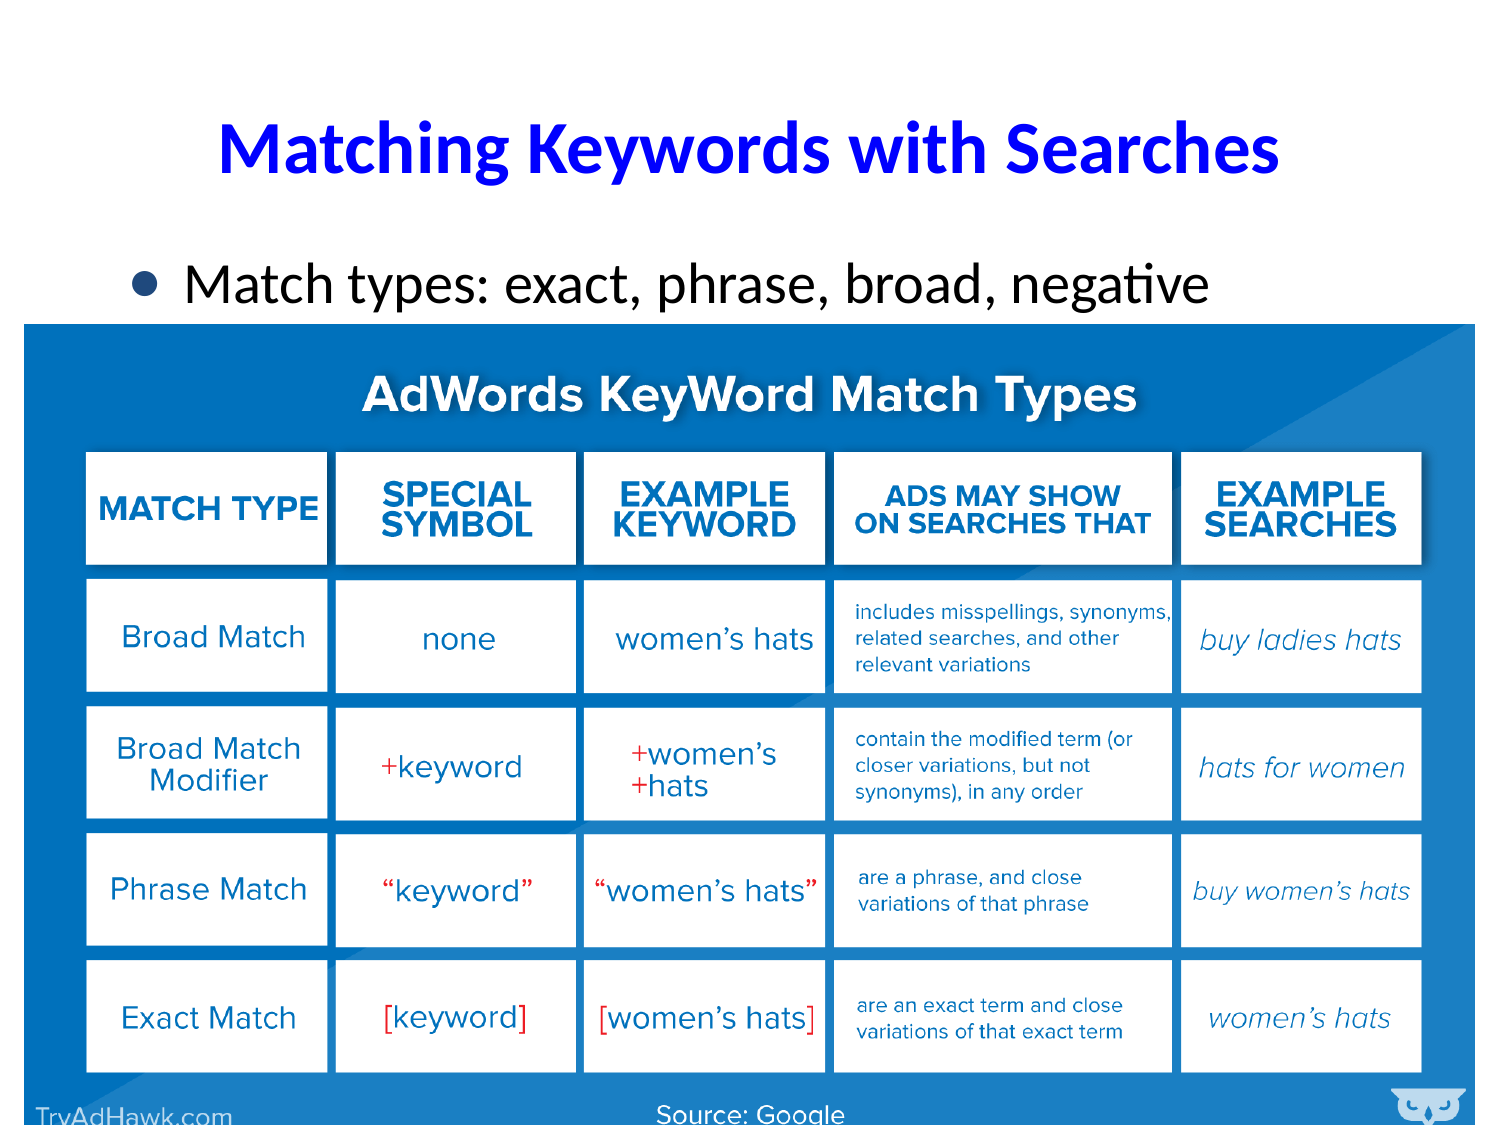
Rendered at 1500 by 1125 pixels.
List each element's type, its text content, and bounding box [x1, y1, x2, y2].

list Match types: exact, phrase, broad, negative [112, 237, 1388, 323]
title Matching Keywords with Searches [112, 50, 1388, 237]
picture [24, 324, 1476, 1125]
